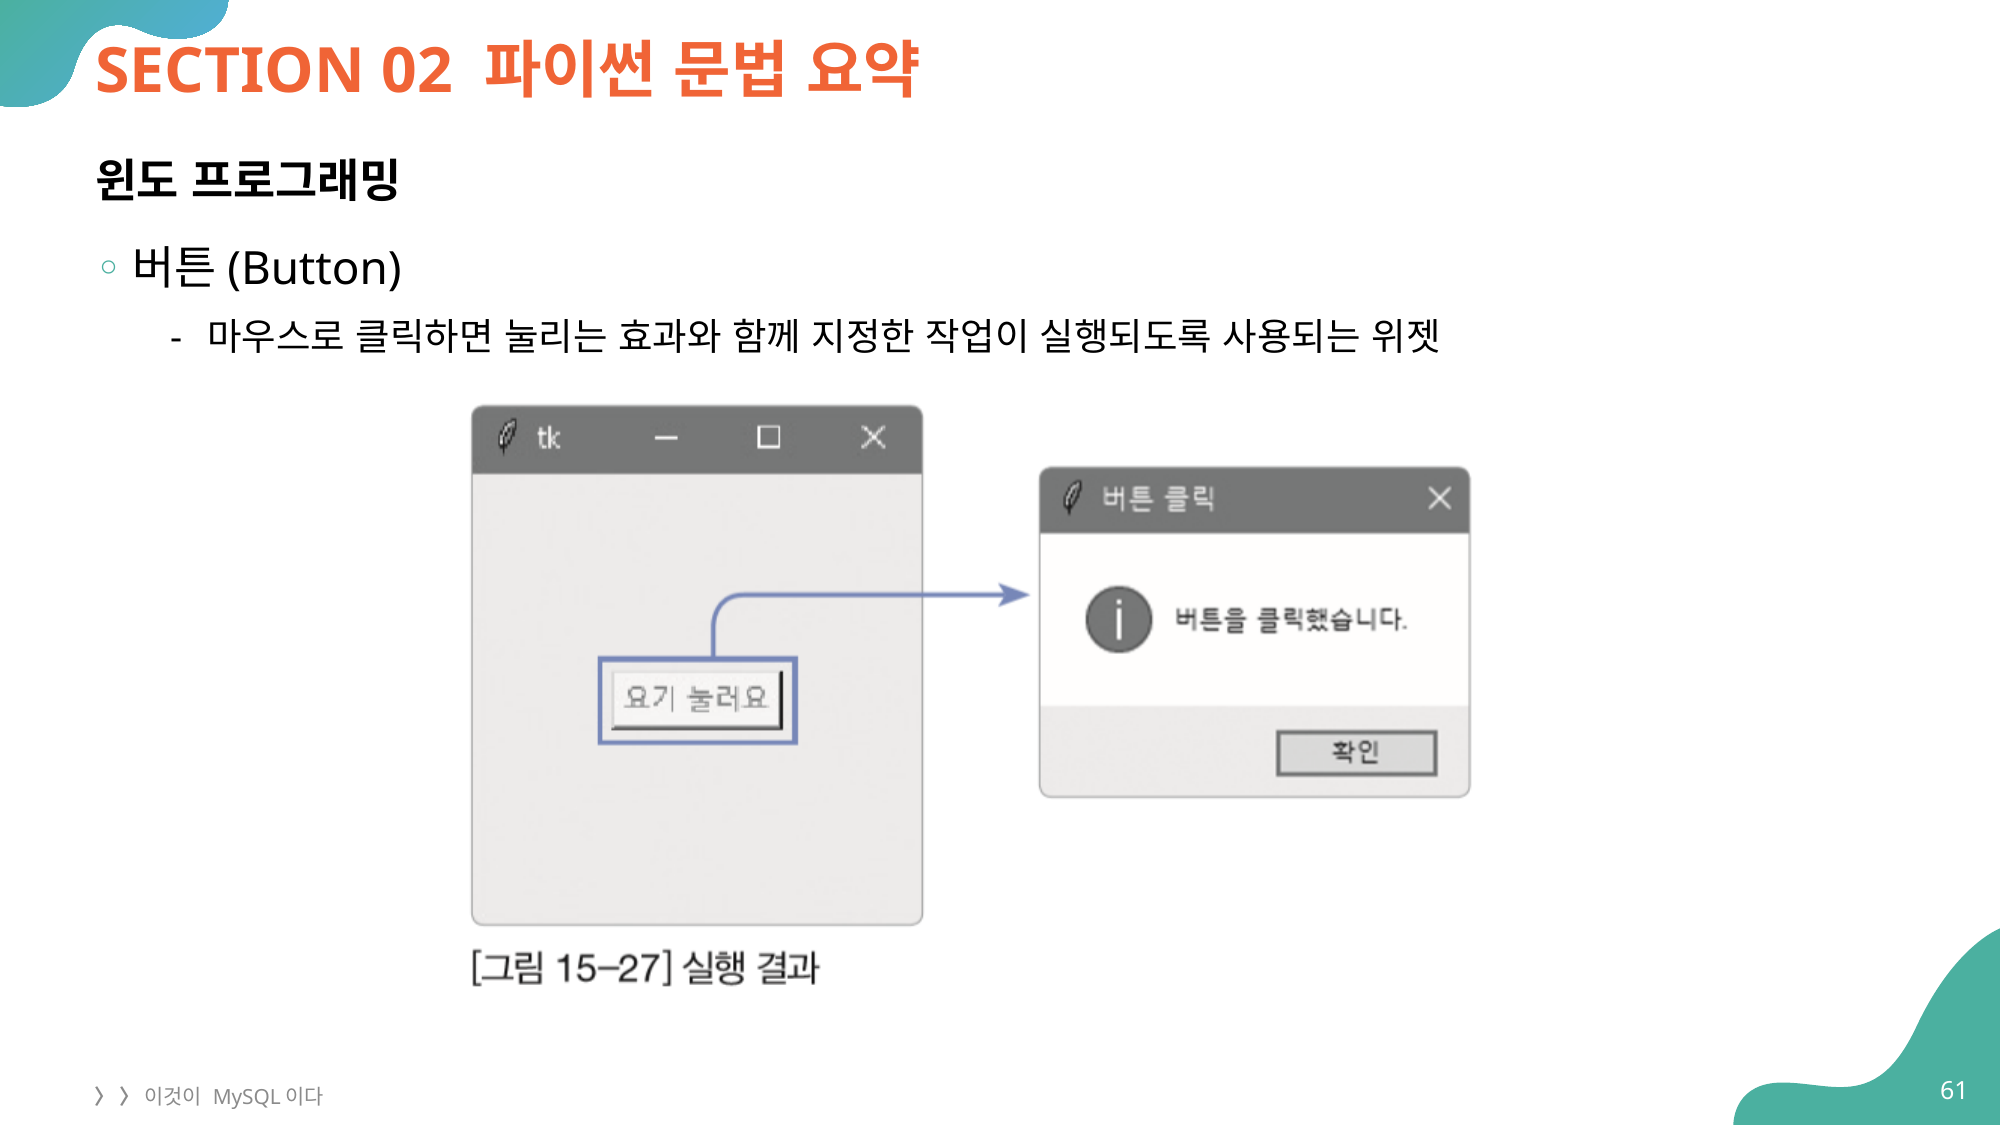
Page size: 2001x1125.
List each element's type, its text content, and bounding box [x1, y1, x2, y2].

footer 〉 〉 이것이 MySQL이다 [79, 1078, 755, 1114]
title SECTION 02 파이썬 문법 요약 [79, 17, 1931, 128]
list 윈도 프로그래밍 버튼(Button) 마우스로 클릭하면 눌리는 효과와 함께 지정한 작업이 실행되도록 사용되는 위젯 [79, 133, 1931, 1062]
picture [461, 398, 1482, 994]
slide_number 61 [1917, 1061, 1984, 1122]
